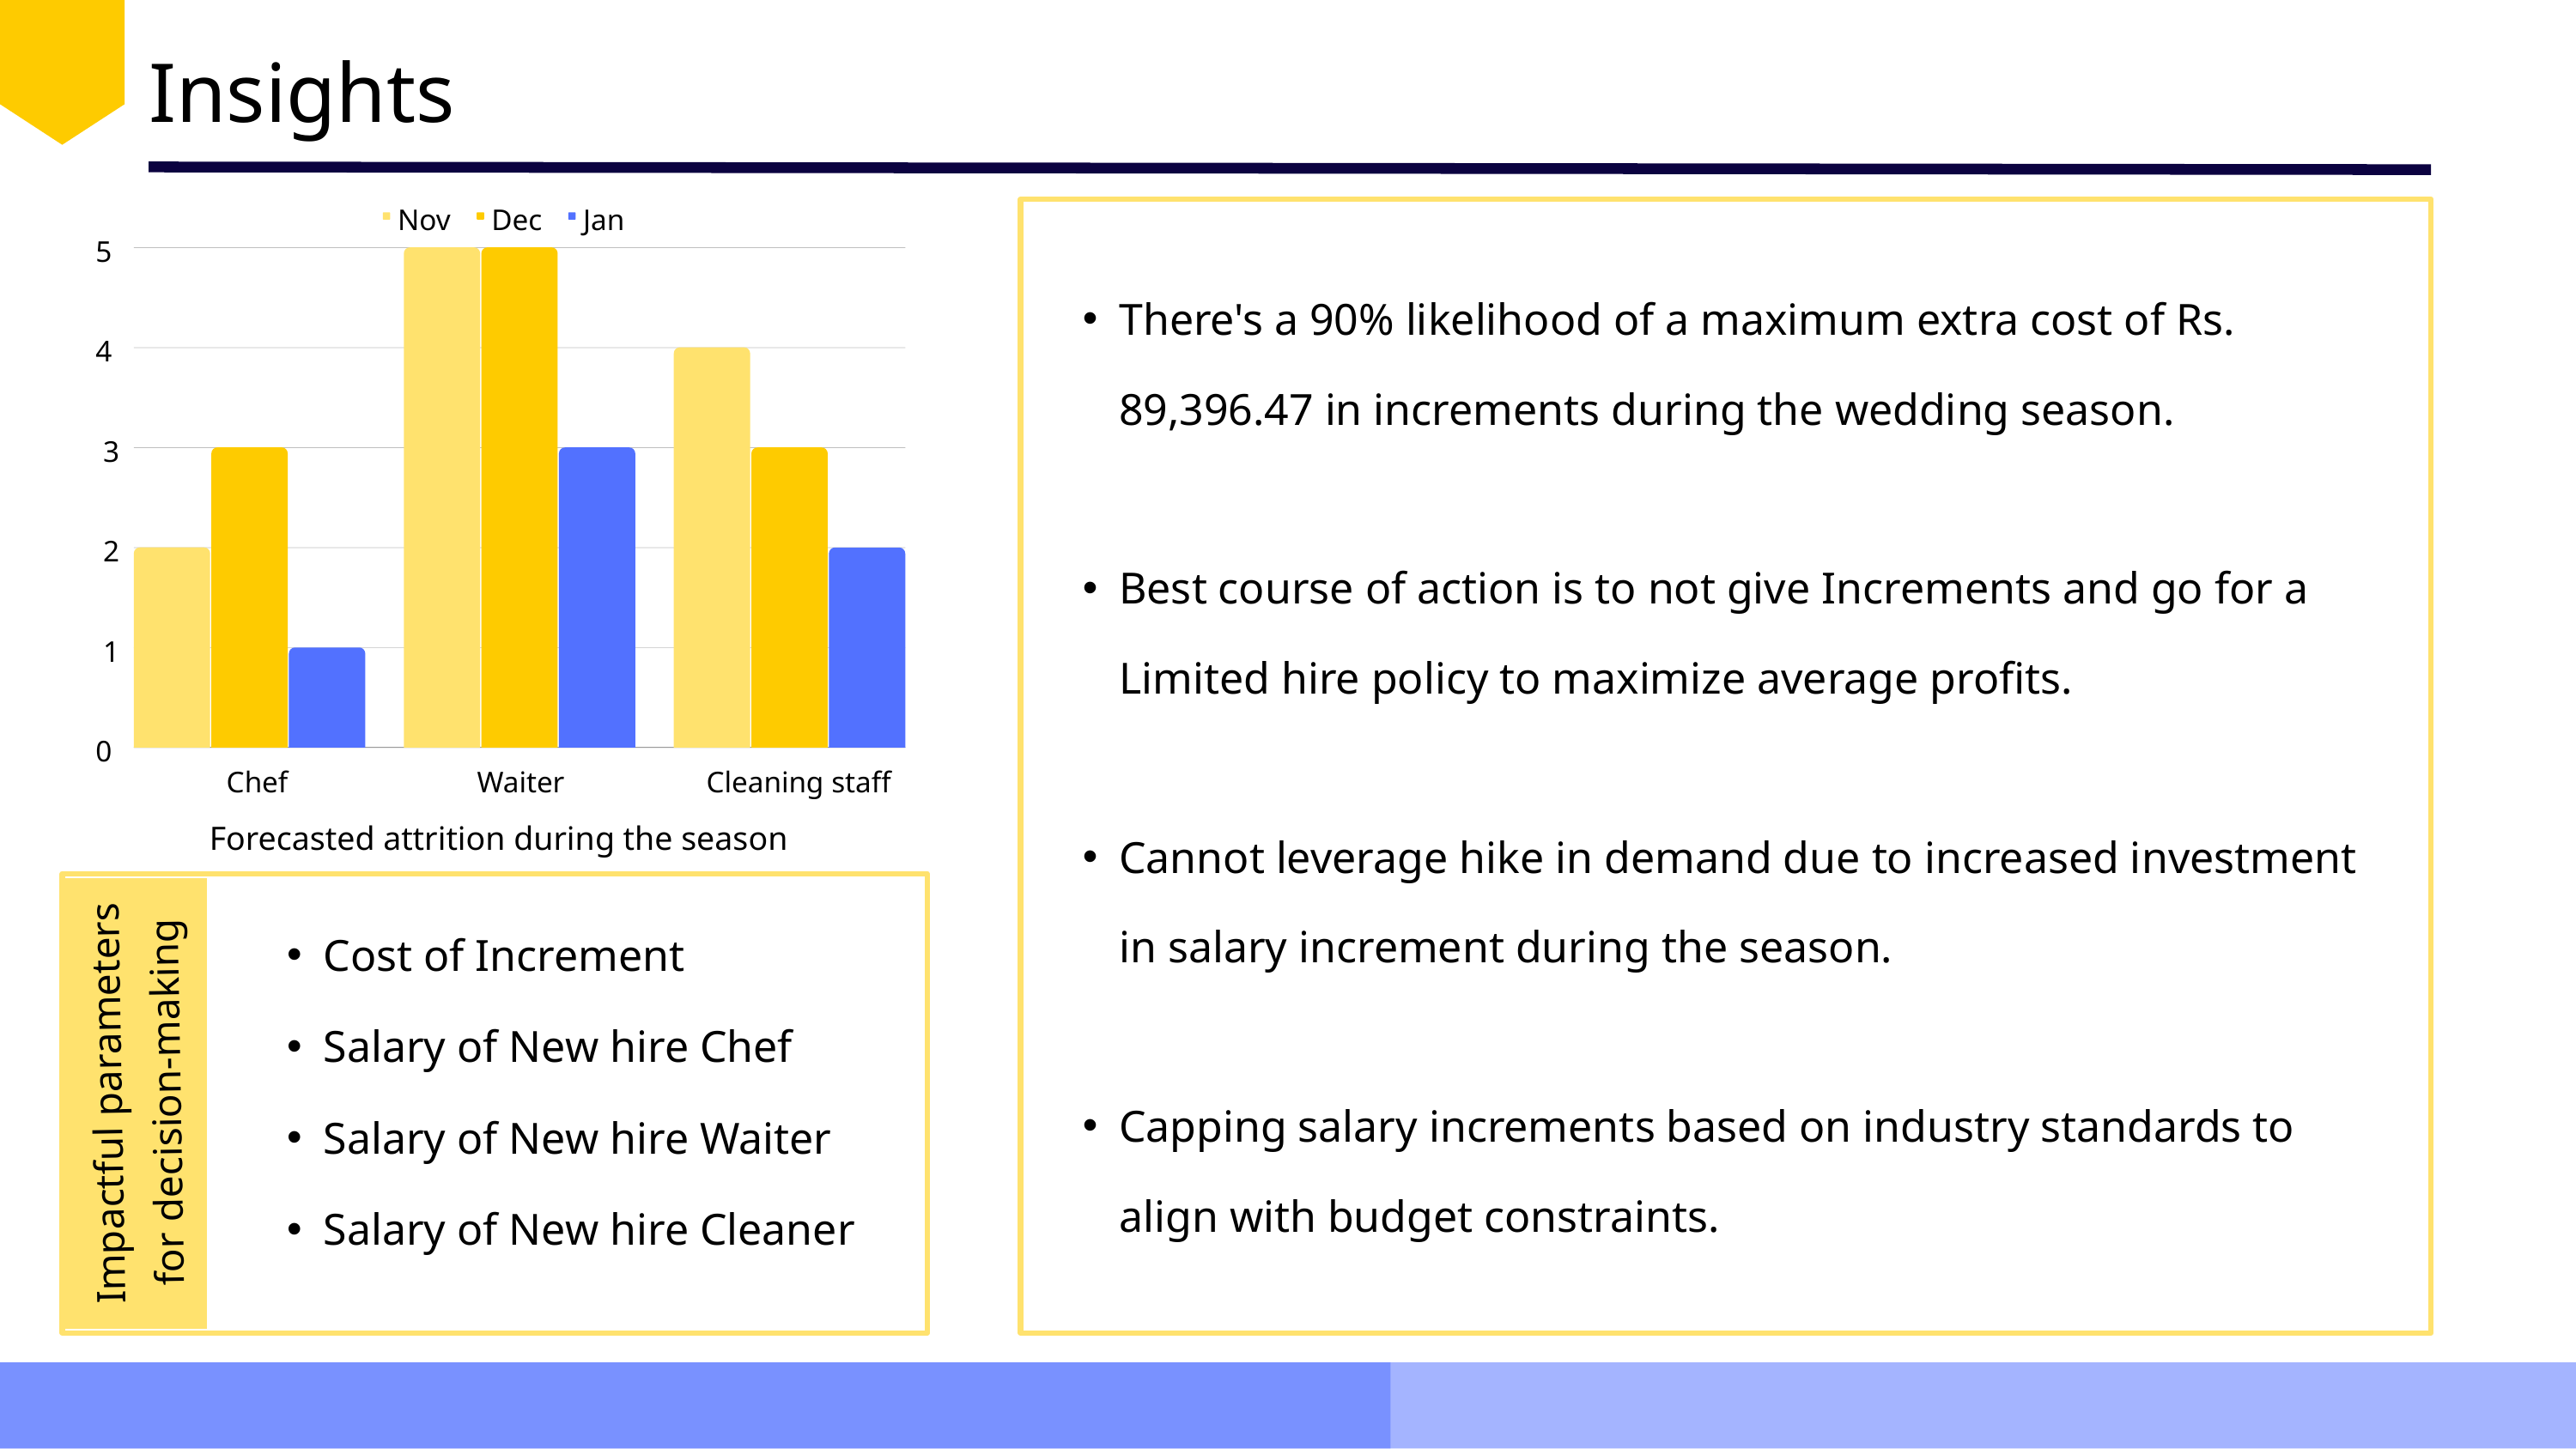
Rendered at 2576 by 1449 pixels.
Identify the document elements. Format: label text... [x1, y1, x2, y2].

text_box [1020, 198, 2432, 1334]
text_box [62, 877, 208, 1330]
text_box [1391, 1361, 2576, 1449]
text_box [0, 1361, 1391, 1449]
text_box Forecasted attrition during the season [155, 811, 842, 858]
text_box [0, 0, 125, 145]
text_box Insights [149, 40, 656, 139]
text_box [62, 873, 927, 1334]
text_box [92, 196, 906, 797]
